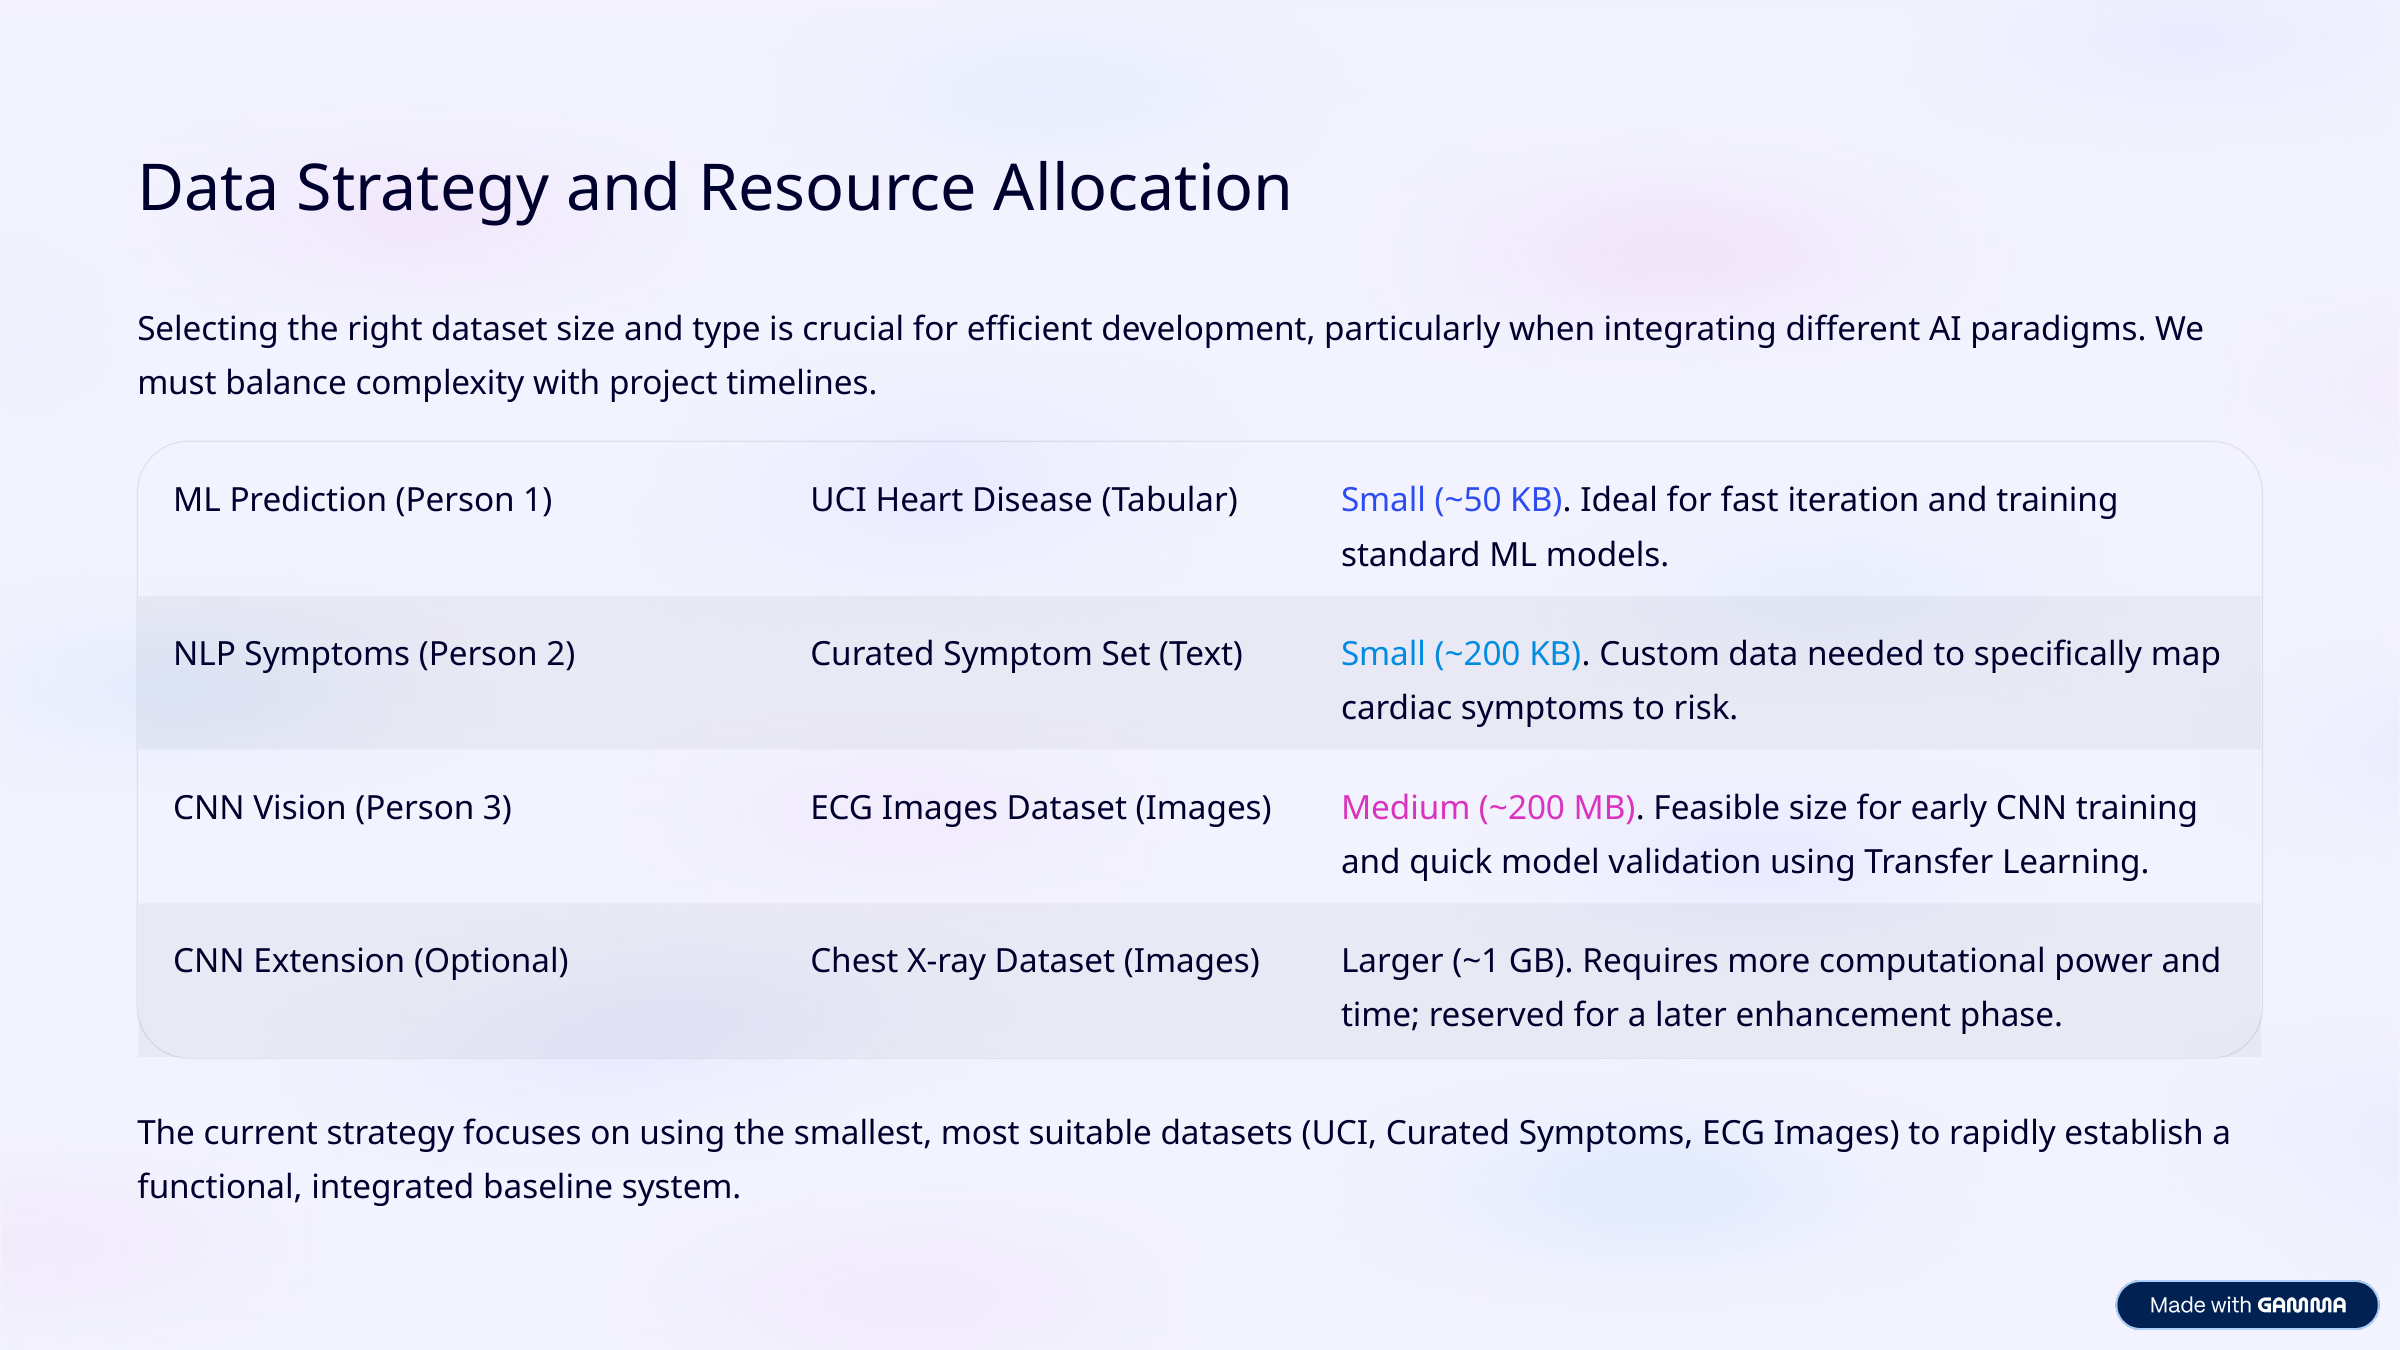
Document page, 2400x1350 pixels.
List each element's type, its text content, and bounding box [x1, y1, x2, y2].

text_box The current strategy focuses on using the smallest, most suitable datasets (UCI, Curated Symptoms, ECG Images) to rapidly establish a functional, integrated baseline system. [137, 1096, 2263, 1207]
text_box Chest X-ray Dataset (Images) [810, 925, 1272, 981]
text_box [138, 749, 2262, 903]
text_box CNN Extension (Optional) [173, 925, 741, 981]
text_box [138, 596, 2262, 749]
text_box CNN Vision (Person 3) [173, 771, 741, 827]
text_box NLP Symptoms (Person 2) [173, 618, 741, 673]
text_box Curated Symptom Set (Text) [810, 618, 1272, 673]
text_box ECG Images Dataset (Images) [810, 771, 1272, 827]
picture [2106, 1271, 2389, 1339]
text_box Selecting the right dataset size and type is crucial for efficient development, particularly when integrating different AI paradigms. We must balance complexity with project timelines. [137, 292, 2263, 403]
text_box UCI Heart Disease (Tabular) [810, 464, 1272, 520]
text_box [138, 903, 2262, 1057]
text_box Data Strategy and Resource Allocation [137, 143, 1282, 224]
text_box Small (~50 KB). Ideal for fast iteration and training standard ML models. [1341, 464, 2227, 575]
text_box ML Prediction (Person 1) [173, 464, 741, 520]
text_box Medium (~200 MB). Feasible size for early CNN training and quick model validation using Transfer Learning. [1341, 771, 2227, 882]
text_box [138, 442, 2262, 596]
text_box Larger (~1 GB). Requires more computational power and time; reserved for a later enhancement phase. [1341, 925, 2227, 1036]
text_box Small (~200 KB). Custom data needed to specifically map cardiac symptoms to risk. [1341, 618, 2227, 728]
